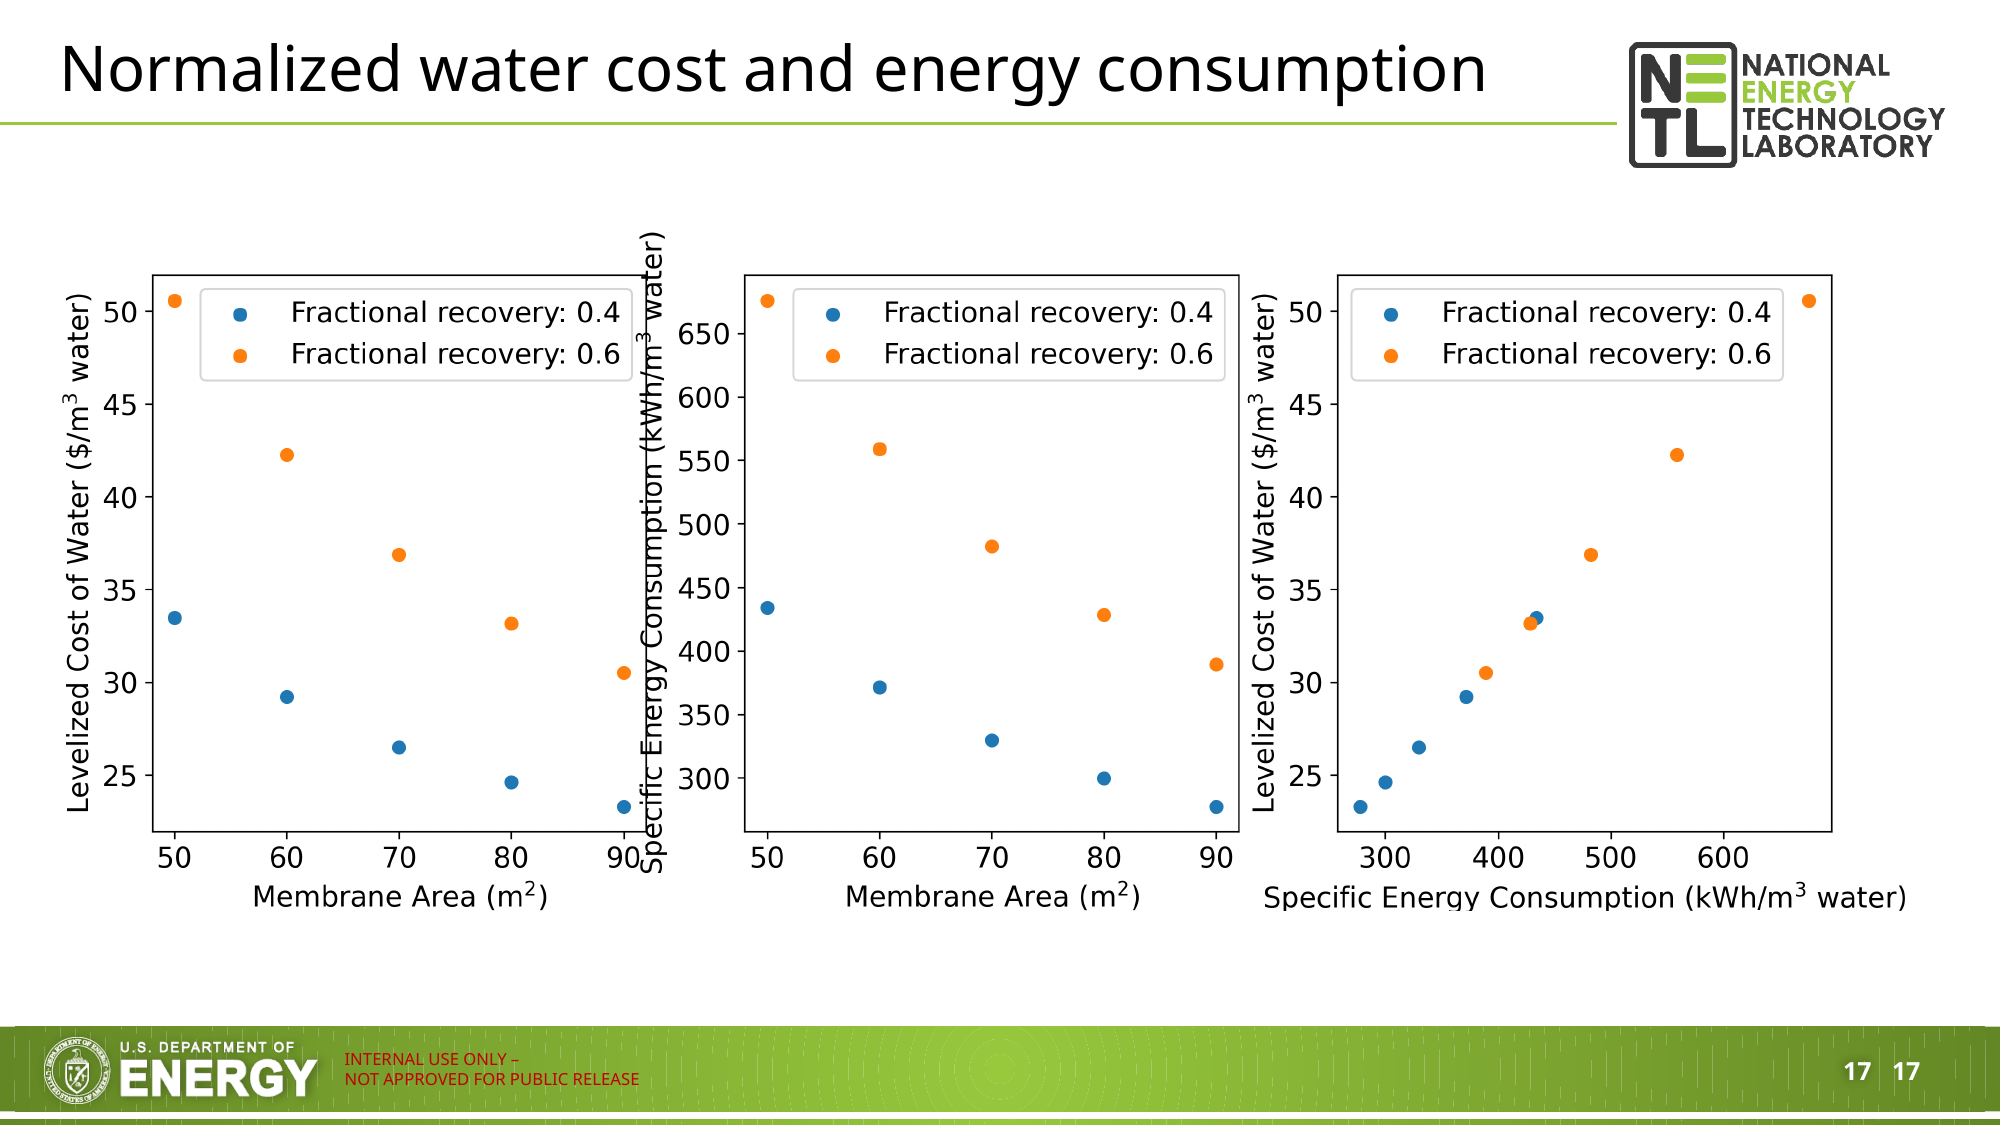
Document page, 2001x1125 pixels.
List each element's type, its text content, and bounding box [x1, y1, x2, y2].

slide_number 17 [1871, 1042, 1936, 1103]
title Normalized water cost and energy consumption [44, 22, 1618, 121]
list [44, 213, 1973, 911]
